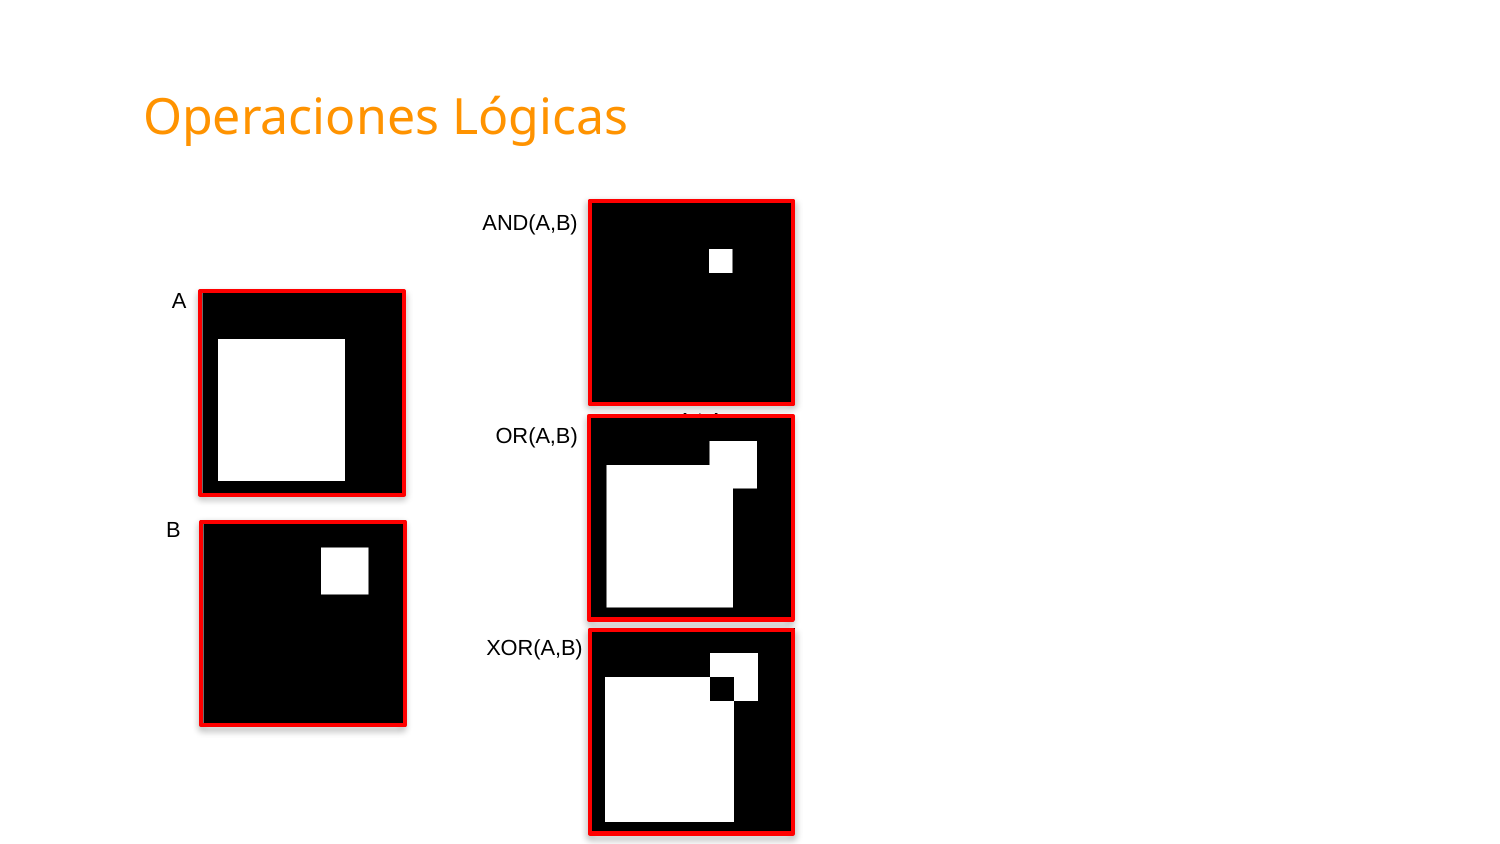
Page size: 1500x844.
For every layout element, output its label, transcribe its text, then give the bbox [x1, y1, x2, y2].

text_box AND(A,B) [467, 201, 583, 243]
picture [198, 287, 408, 498]
picture [199, 521, 409, 729]
picture [587, 197, 797, 407]
text_box A [157, 279, 202, 321]
text_box Operaciones Lógicas [128, 77, 644, 152]
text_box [479, 413, 798, 623]
text_box B [151, 508, 196, 550]
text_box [470, 626, 795, 834]
